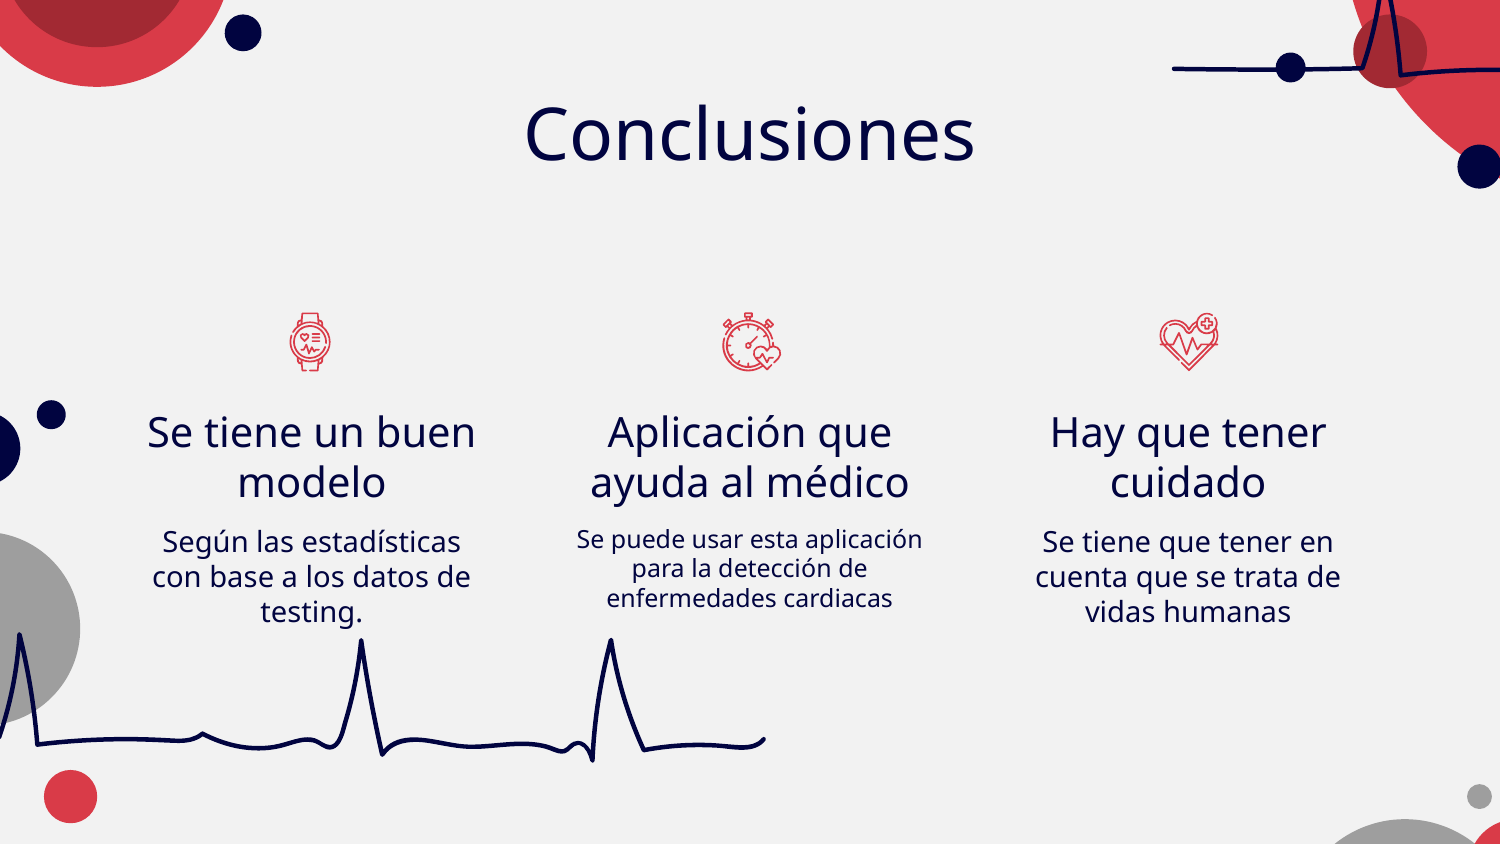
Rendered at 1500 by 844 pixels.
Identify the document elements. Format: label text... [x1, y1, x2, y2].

title Conclusiones [120, 72, 1380, 167]
subtitle Se tiene que tener en cuenta que se trata de vidas humanas [996, 508, 1380, 649]
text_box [717, 312, 783, 372]
subtitle Según las estadísticas con base a los datos de testing. [120, 508, 504, 649]
title Aplicación que ayuda al médico [558, 390, 942, 478]
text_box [287, 312, 336, 372]
title Hay que tener cuidado [996, 390, 1380, 478]
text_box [1156, 312, 1220, 372]
subtitle Se puede usar esta aplicación para la detección de enfermedades cardiacas [558, 508, 942, 649]
title Se tiene un buen modelo [120, 390, 504, 478]
